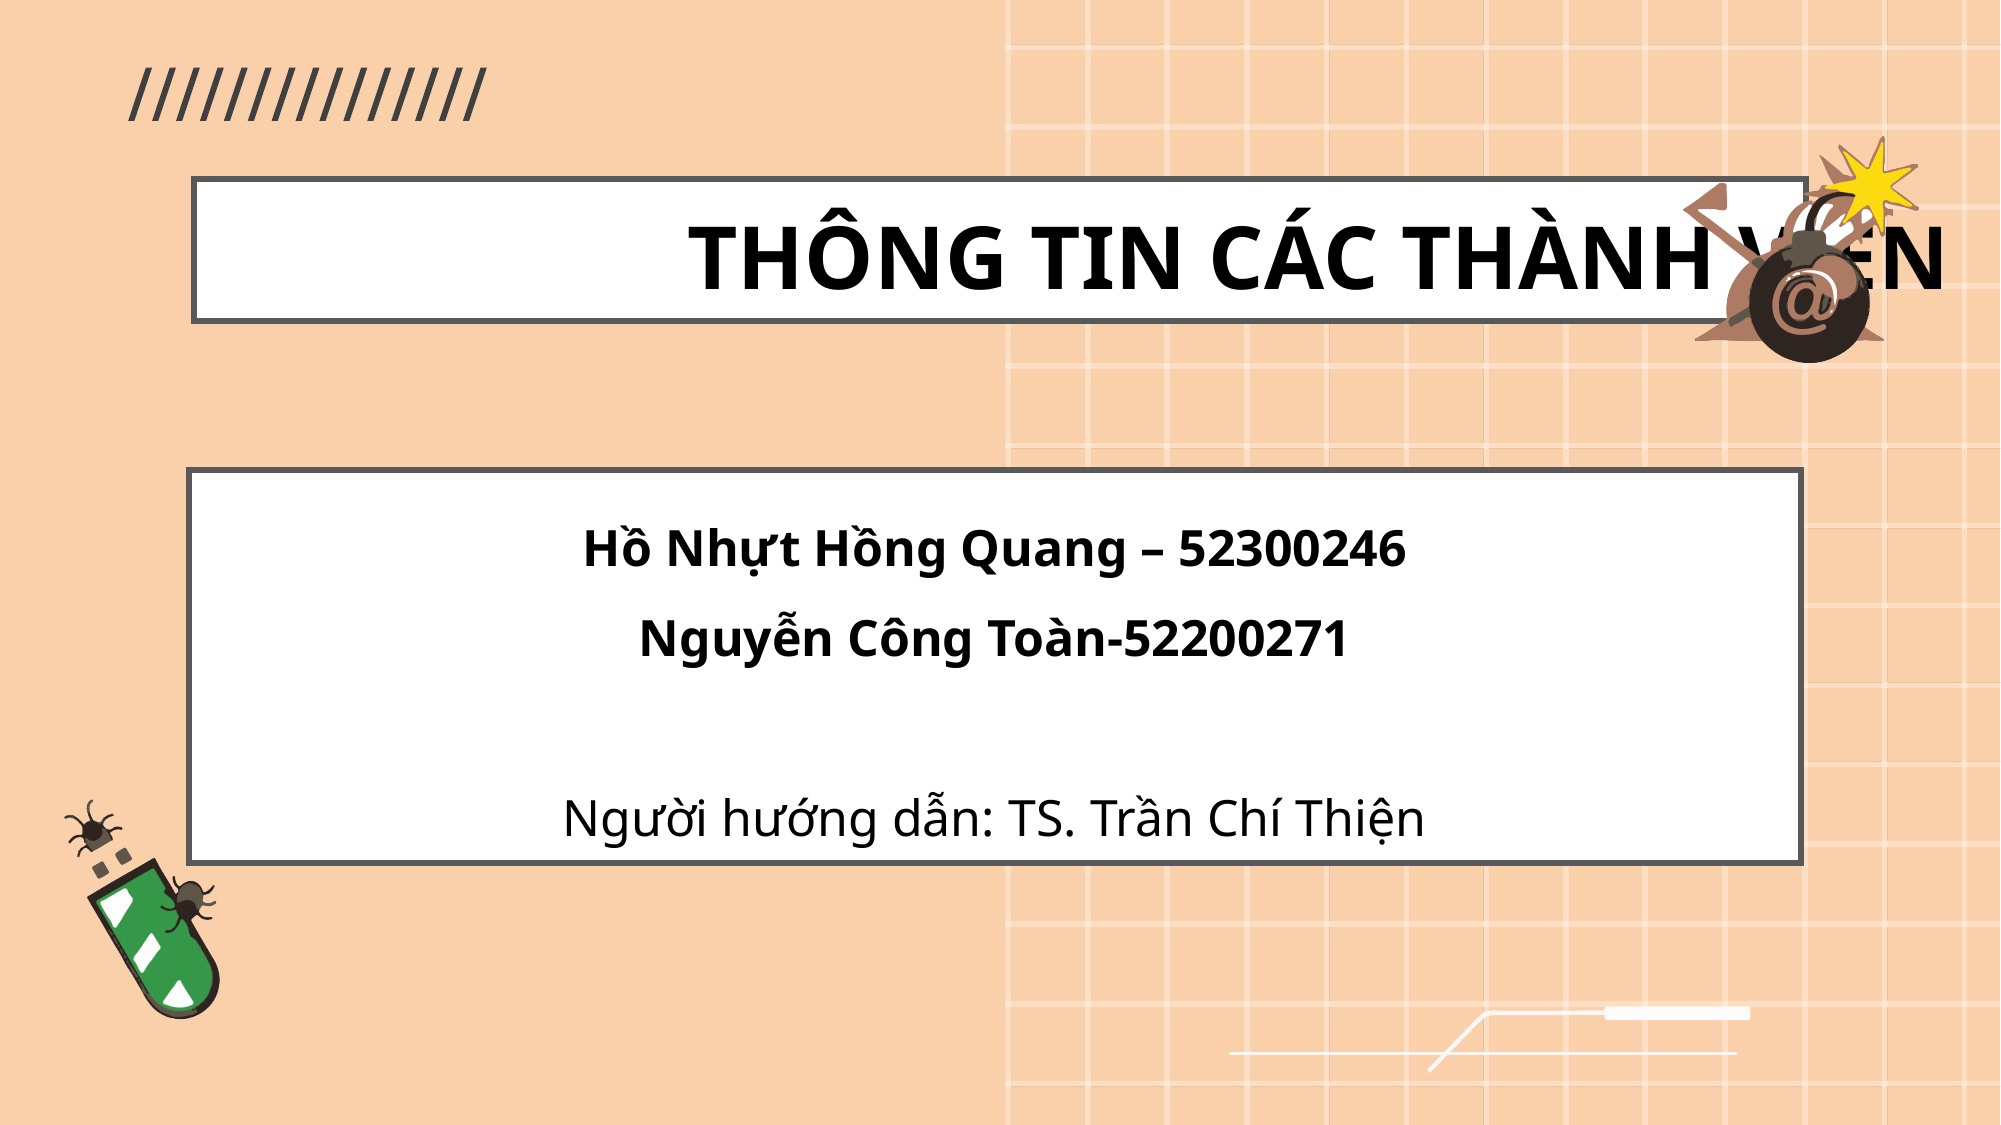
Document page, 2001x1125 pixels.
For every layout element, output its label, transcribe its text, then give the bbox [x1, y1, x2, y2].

text_box Hồ Nhựt Hồng Quang – 52300246 Nguyễn Công Toàn-52200271 Người hướng dẫn: TS. Trần Chí Thiện [188, 469, 1005, 864]
text_box [193, 178, 1005, 322]
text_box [128, 67, 487, 121]
picture [1005, 0, 2001, 1125]
picture [34, 796, 241, 1025]
text_box THÔNG TIN CÁC THÀNH VIÊN [672, 188, 1005, 323]
